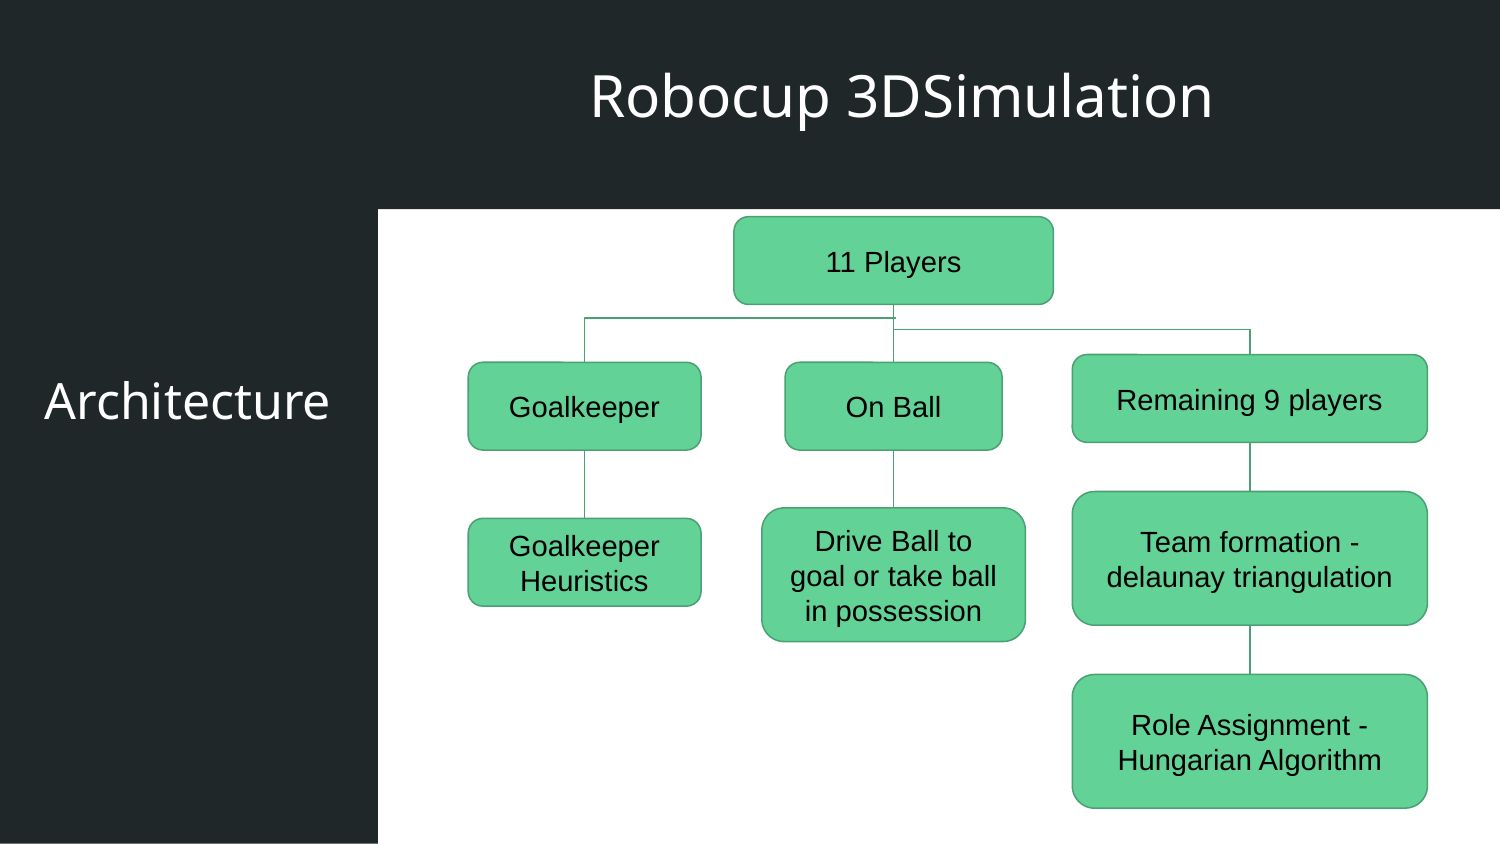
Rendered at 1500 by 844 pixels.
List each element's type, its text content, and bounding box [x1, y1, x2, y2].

text_box Robocup 3DSimulation [545, 44, 1259, 165]
text_box On Ball [785, 362, 1003, 451]
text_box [1046, 151, 1098, 508]
text_box Drive Ball to goal or take ball in possession [761, 507, 1026, 642]
text_box [0, 198, 378, 844]
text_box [584, 317, 896, 363]
text_box Team formation - delaunay triangulation [1072, 491, 1428, 626]
text_box Remaining 9 players [1101, 354, 1428, 443]
text_box 11 Players [733, 216, 1041, 305]
text_box Architecture [29, 354, 349, 443]
text_box Goalkeeper [468, 362, 702, 451]
text_box Role Assignment - Hungarian Algorithm [1072, 674, 1428, 809]
text_box [0, 0, 1500, 210]
text_box Goalkeeper Heuristics [468, 518, 702, 607]
